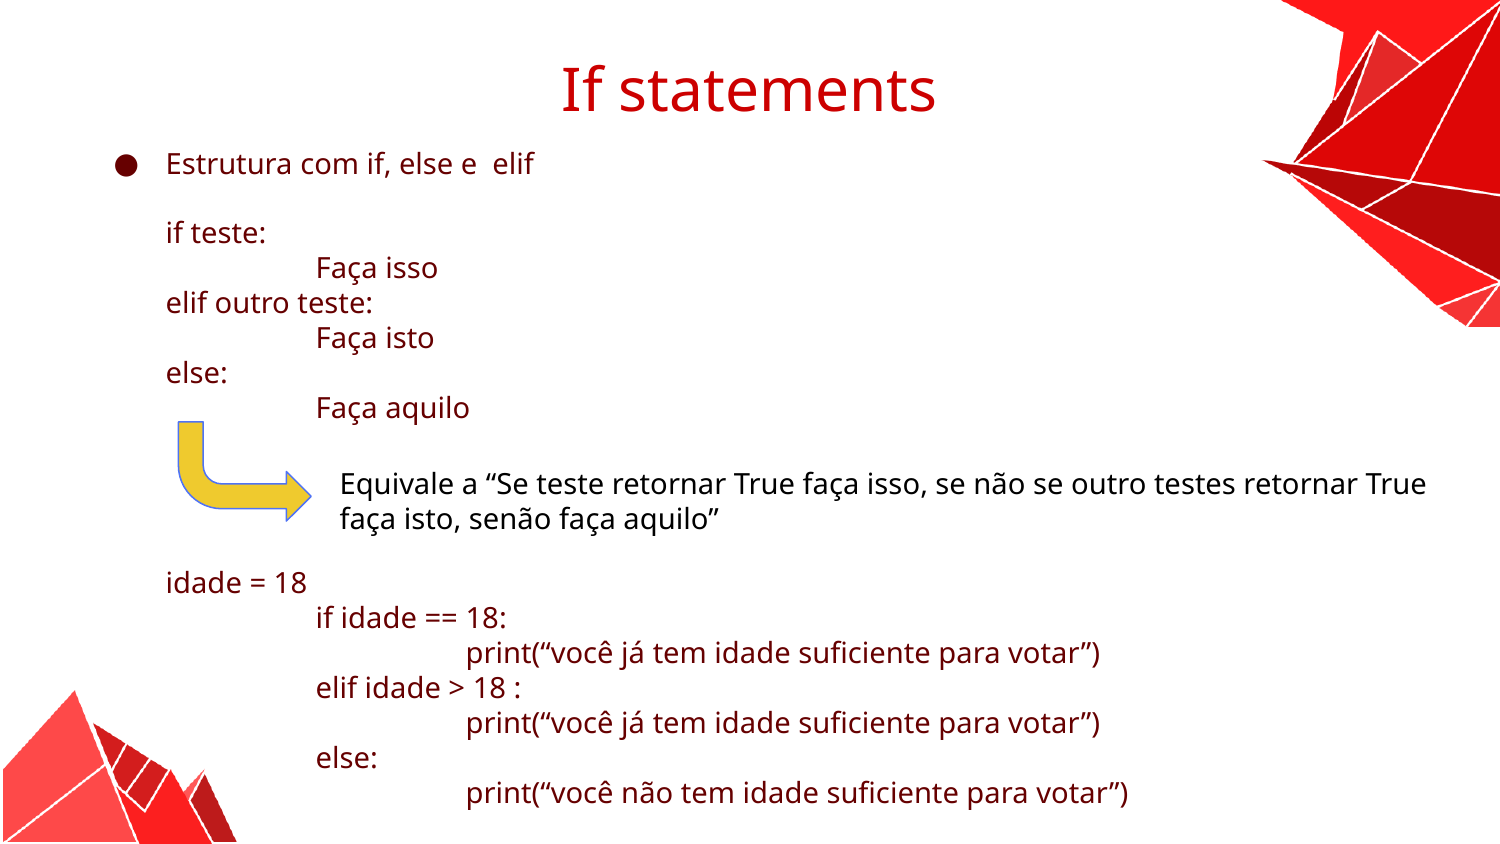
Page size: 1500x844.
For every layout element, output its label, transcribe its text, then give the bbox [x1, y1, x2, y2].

text_box [178, 421, 312, 522]
text_box Estrutura com if, else e elif if teste: Faça isso elif outro teste: Faça isto else: Faça aquilo idade = 18 if idade == 18: print(“você já tem idade suficiente para votar”) elif idade > 18 : print(“você já tem idade suficiente para votar”) else: print(“você não tem idade suficiente para votar”) [75, 129, 1382, 825]
text_box If statements [118, 36, 1382, 129]
picture [0, 0, 1500, 844]
text_box Equivale a “Se teste retornar True faça isso, se não se outro testes retornar True faça isto, senão faça aquilo” [324, 450, 1453, 551]
